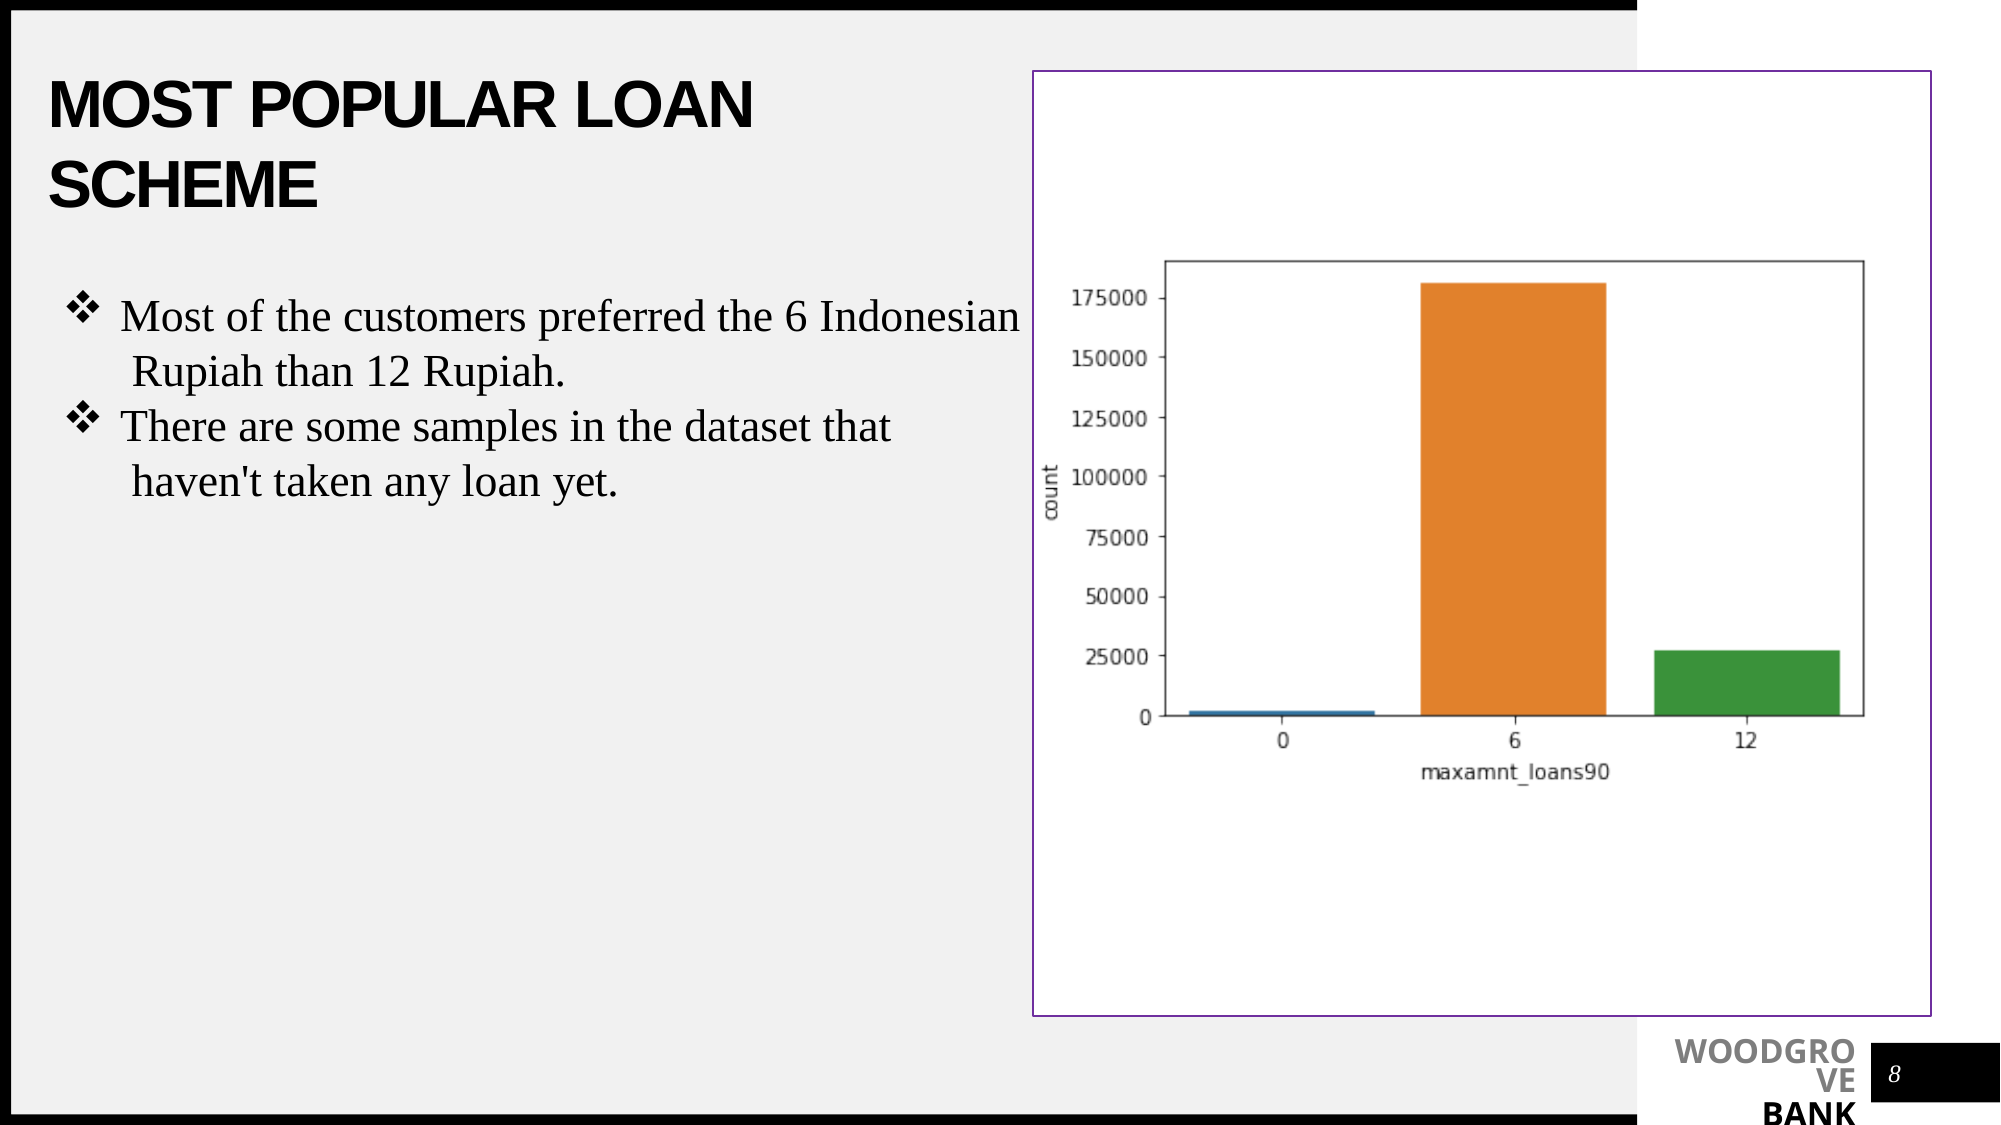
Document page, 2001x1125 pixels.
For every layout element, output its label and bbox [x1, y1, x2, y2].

text_box [0, 0, 1933, 1125]
